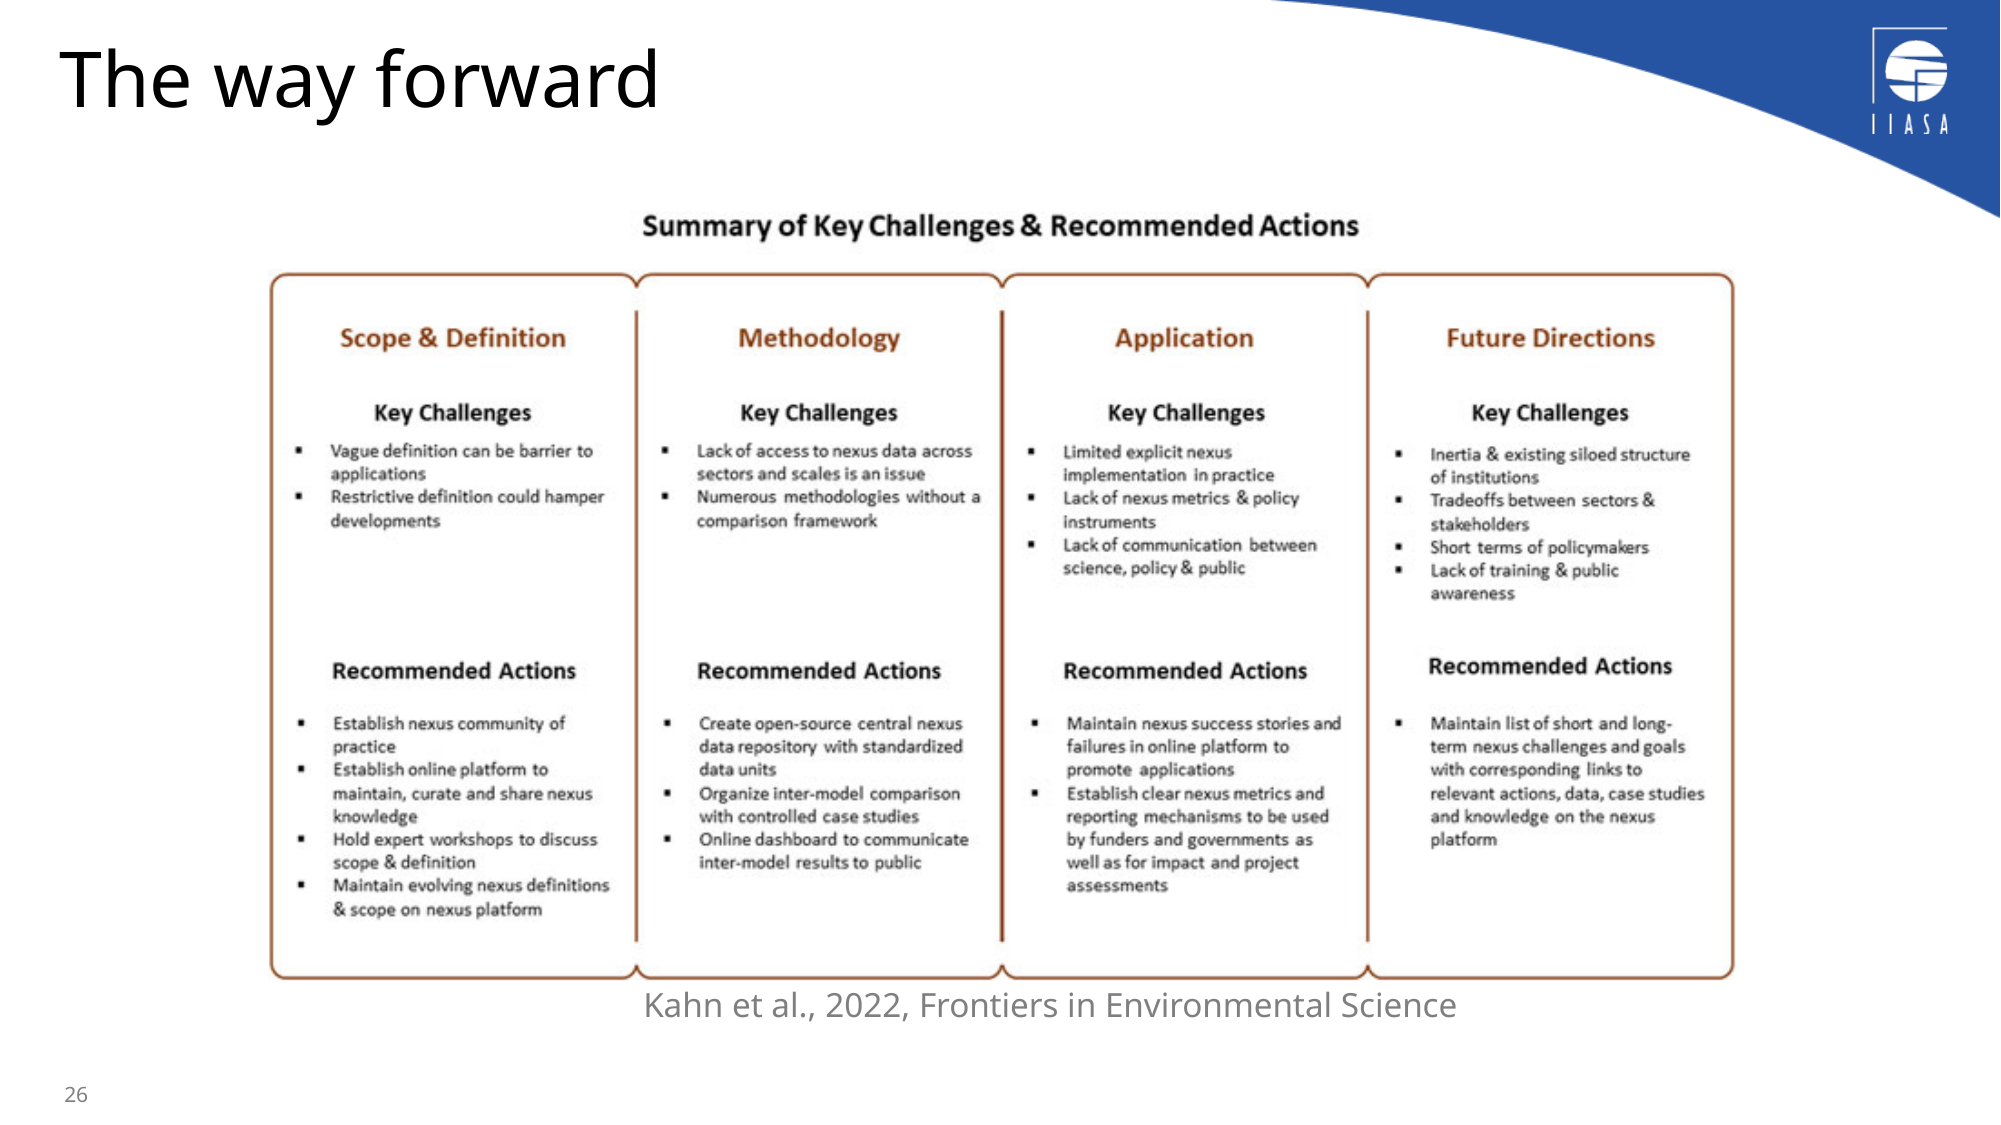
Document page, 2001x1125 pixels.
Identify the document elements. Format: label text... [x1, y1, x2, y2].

picture [268, 0, 2000, 1125]
title The way forward [59, 32, 1522, 133]
slide_number 26 [58, 1075, 191, 1114]
list Kahn et al., 2022, Frontiers in Environmental Science [233, 984, 1869, 1033]
